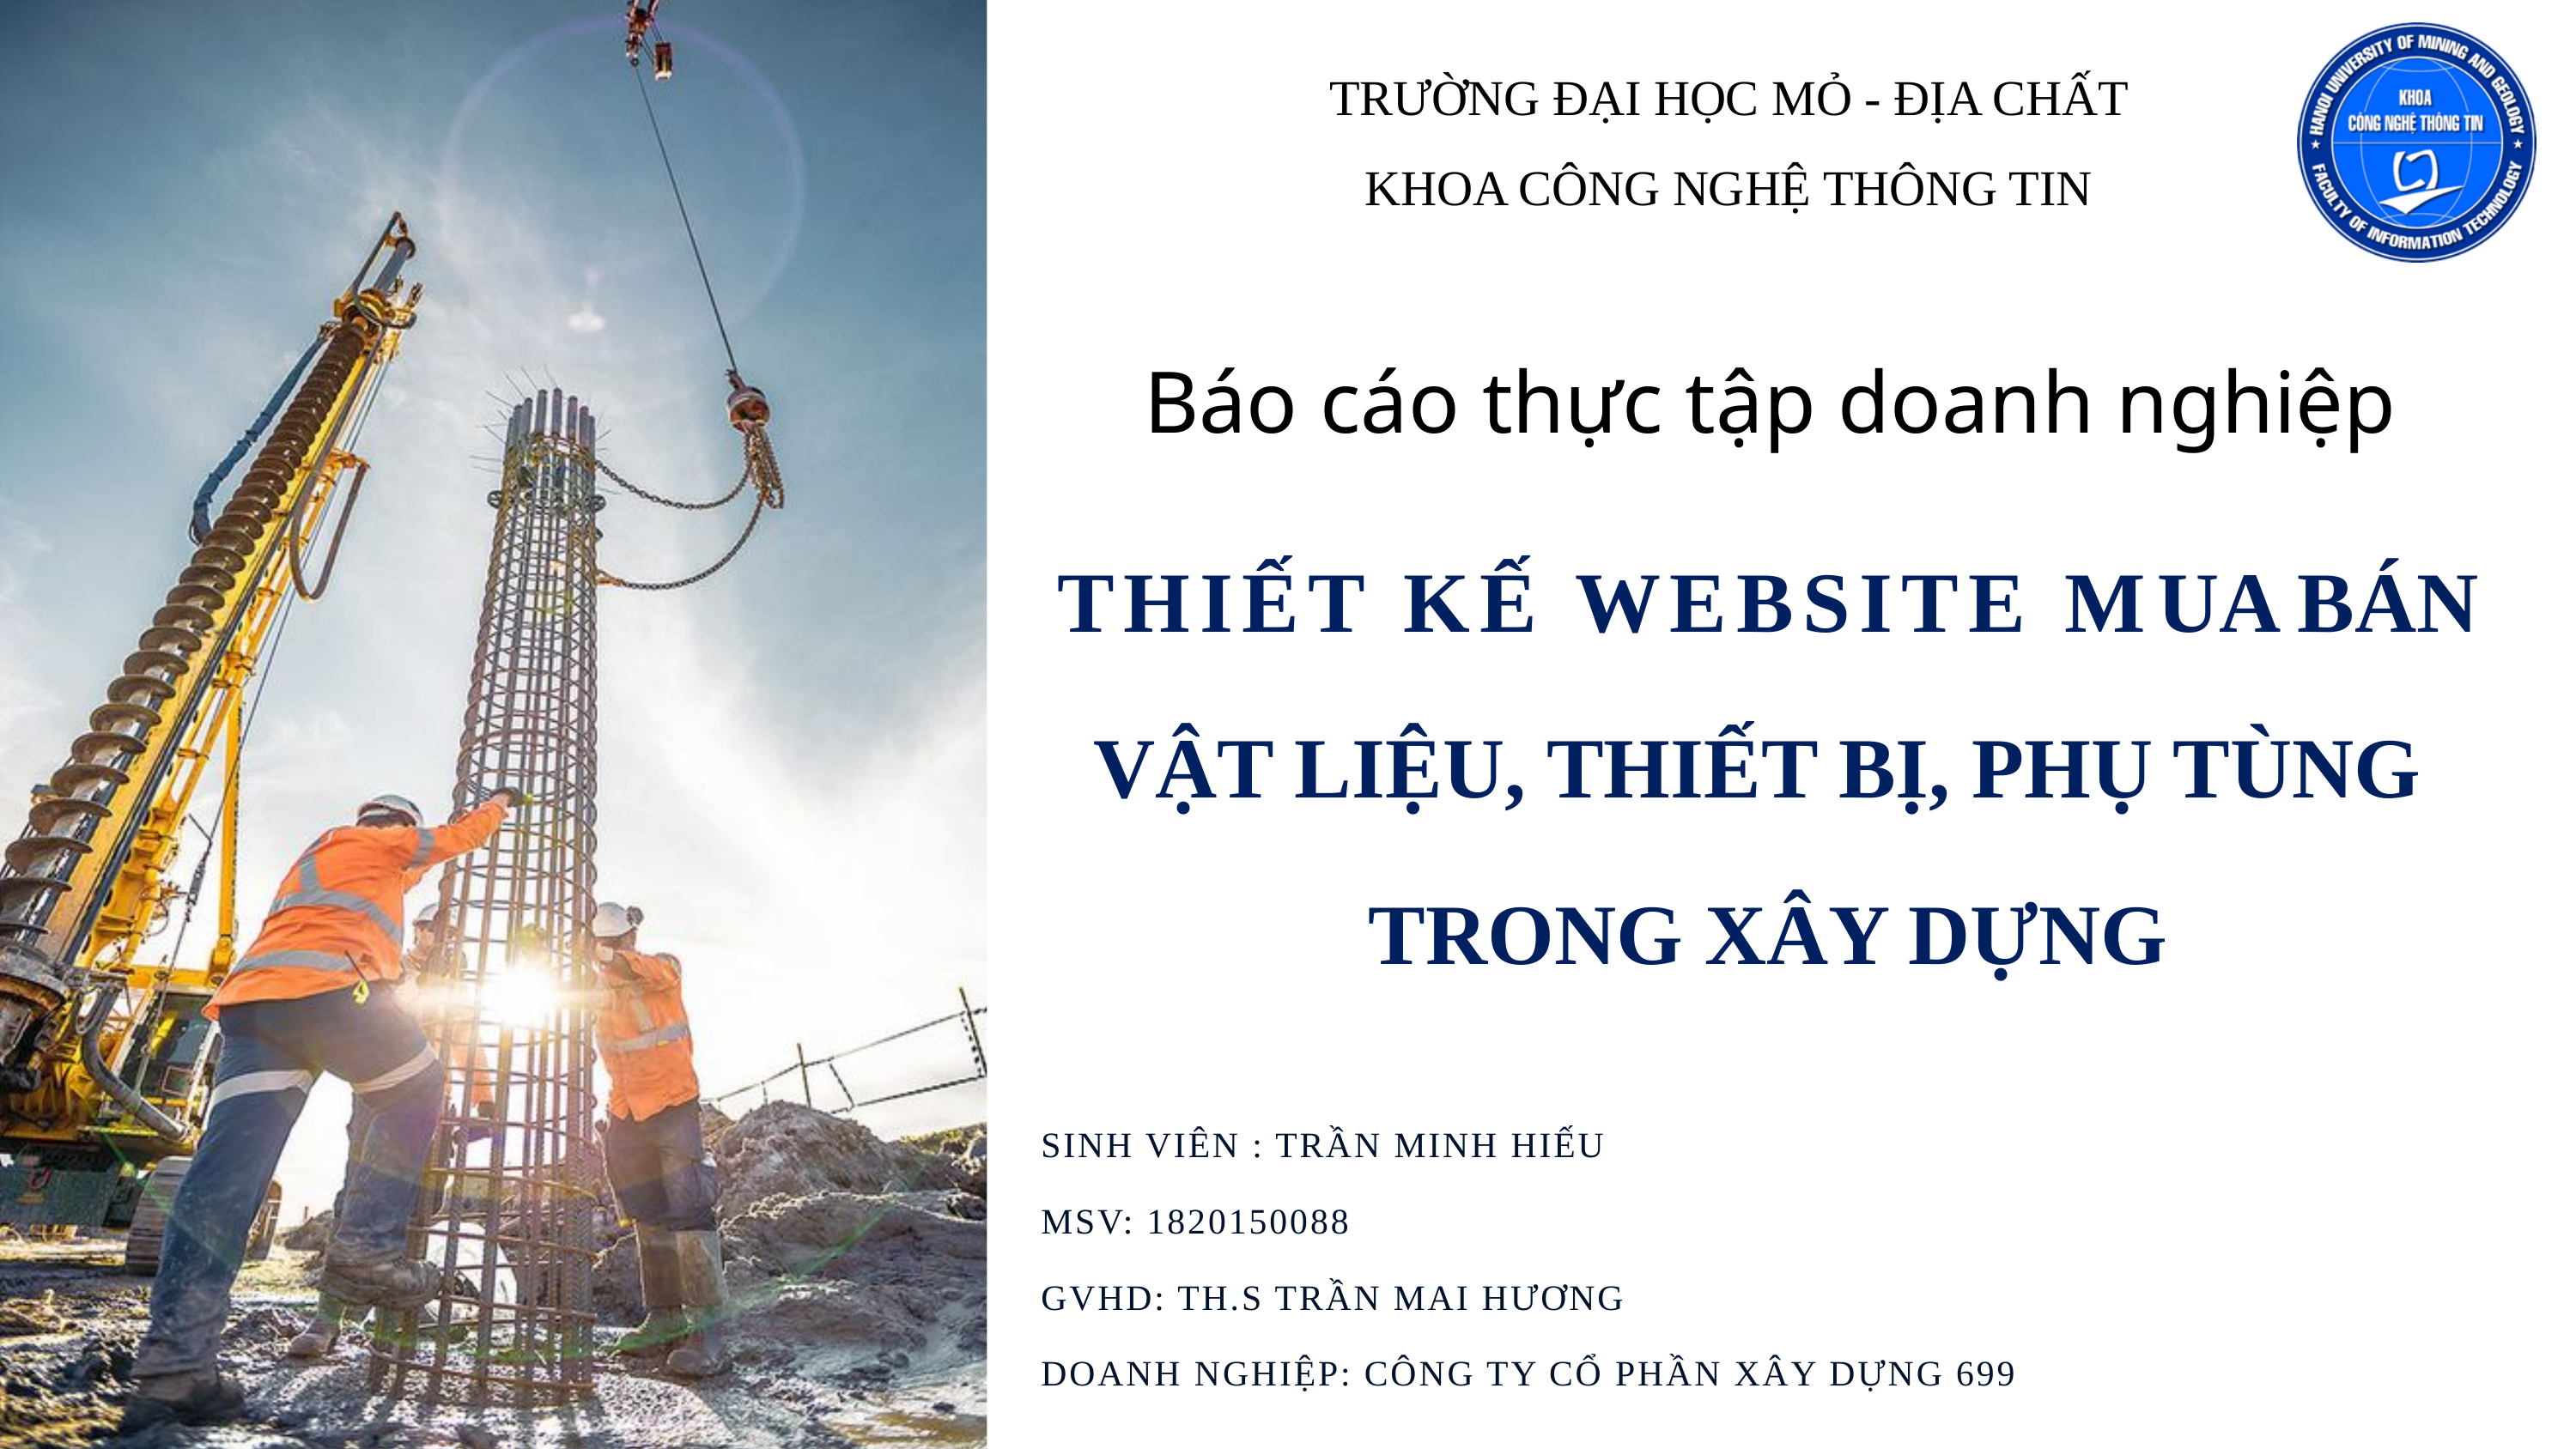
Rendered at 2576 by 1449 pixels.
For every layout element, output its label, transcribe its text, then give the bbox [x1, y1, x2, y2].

picture [0, 0, 987, 1449]
text_box Báo cáo thực tập doanh nghiệp [992, 331, 2549, 451]
text_box SINH VIÊN : TRẦN MINH HIẾU MSV: 1820150088 GVHD: TH.S TRẦN MAI HƯƠNG DOANH NGHIỆP: CÔNG TY CỔ PHẦN XÂY DỰNG 699 [1041, 1088, 2244, 1394]
text_box THIẾT KẾ WEBSITE MUA BÁN VẬT LIỆU, THIẾT BỊ, PHỤ TÙNG TRONG XÂY DỰNG [1036, 482, 2500, 982]
picture [2296, 22, 2537, 263]
text_box TRƯỜNG ĐẠI HỌC MỎ - ĐỊA CHẤT KHOA CÔNG NGHỆ THÔNG TIN [1105, 0, 2353, 222]
